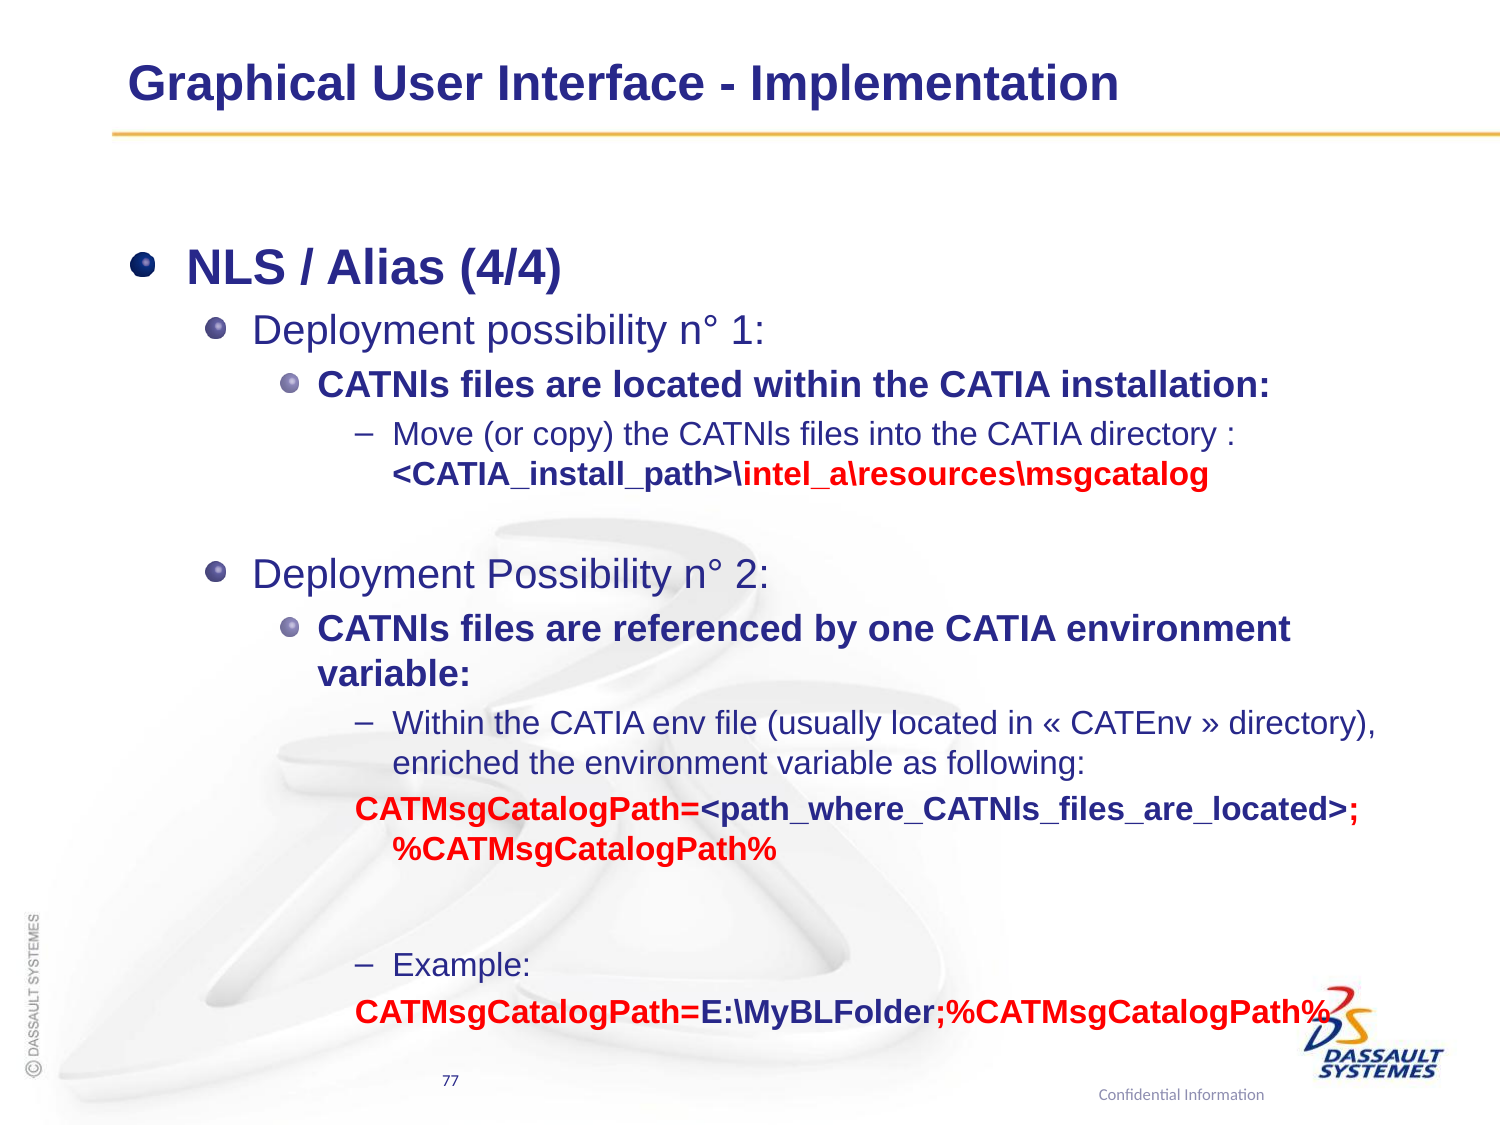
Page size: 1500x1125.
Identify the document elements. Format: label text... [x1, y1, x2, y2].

list NLS / Alias (4/4) Deployment possibility n° 1: CATNls files are located within the CATIA installation: Move (or copy) the CATNls files into the CATIA directory : <CATIA_install_path>\intel_a\resources\msgcatalog Deployment Possibility n° 2: CATNls files are referenced by one CATIA environment variable: Within the CATIA env file (usually located in « CATEnv » directory), enriched the environment variable as following: CATMsgCatalogPath=<path_where_CATNls_files_are_located>;%CATMsgCatalogPath% Example: CATMsgCatalogPath=E:\MyBLFolder;%CATMsgCatalogPath% [115, 227, 1435, 895]
picture [0, 0, 1500, 1125]
title Graphical User Interface - Implementation [112, 43, 1500, 119]
